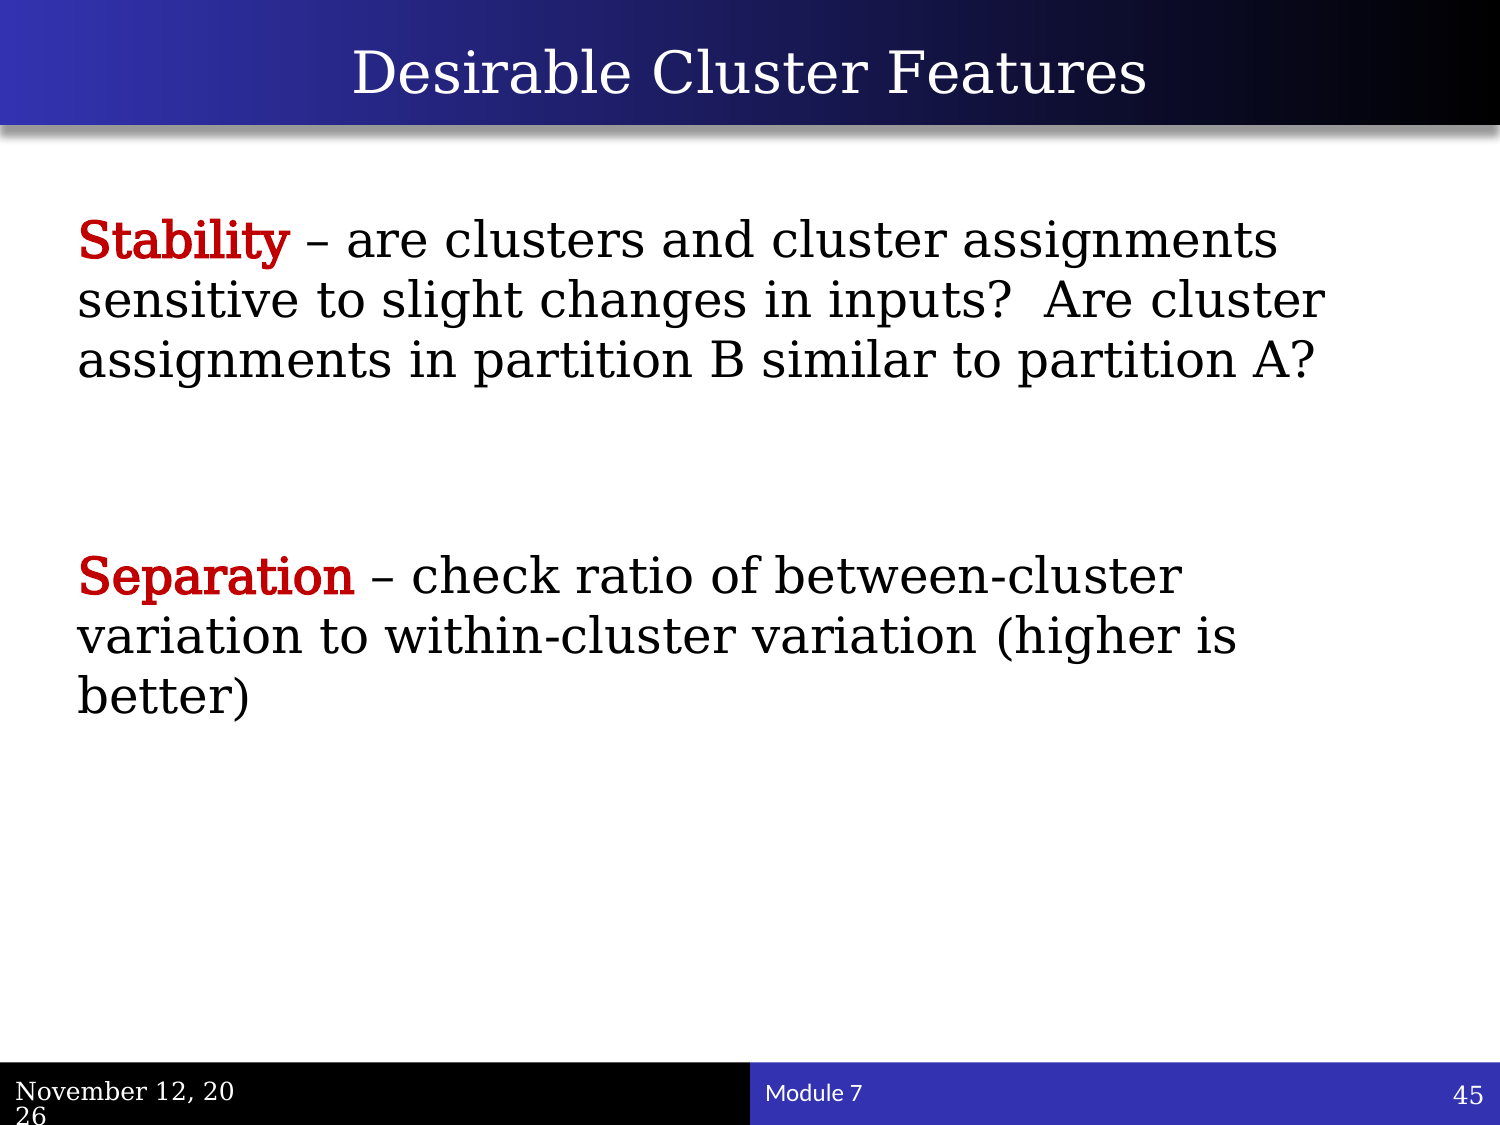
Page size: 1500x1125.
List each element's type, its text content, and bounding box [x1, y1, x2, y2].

text_box Stability – are clusters and cluster assignments sensitive to slight changes in inputs? Are cluster assignments in partition B similar to partition A? Separation – check ratio of between-cluster variation to within-cluster variation (higher is better) [62, 199, 1375, 1013]
slide_number 45 [1423, 1064, 1500, 1125]
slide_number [0, 1064, 263, 1118]
footer Module 7 [750, 1065, 1423, 1118]
title Desirable Cluster Features [0, 9, 1500, 130]
